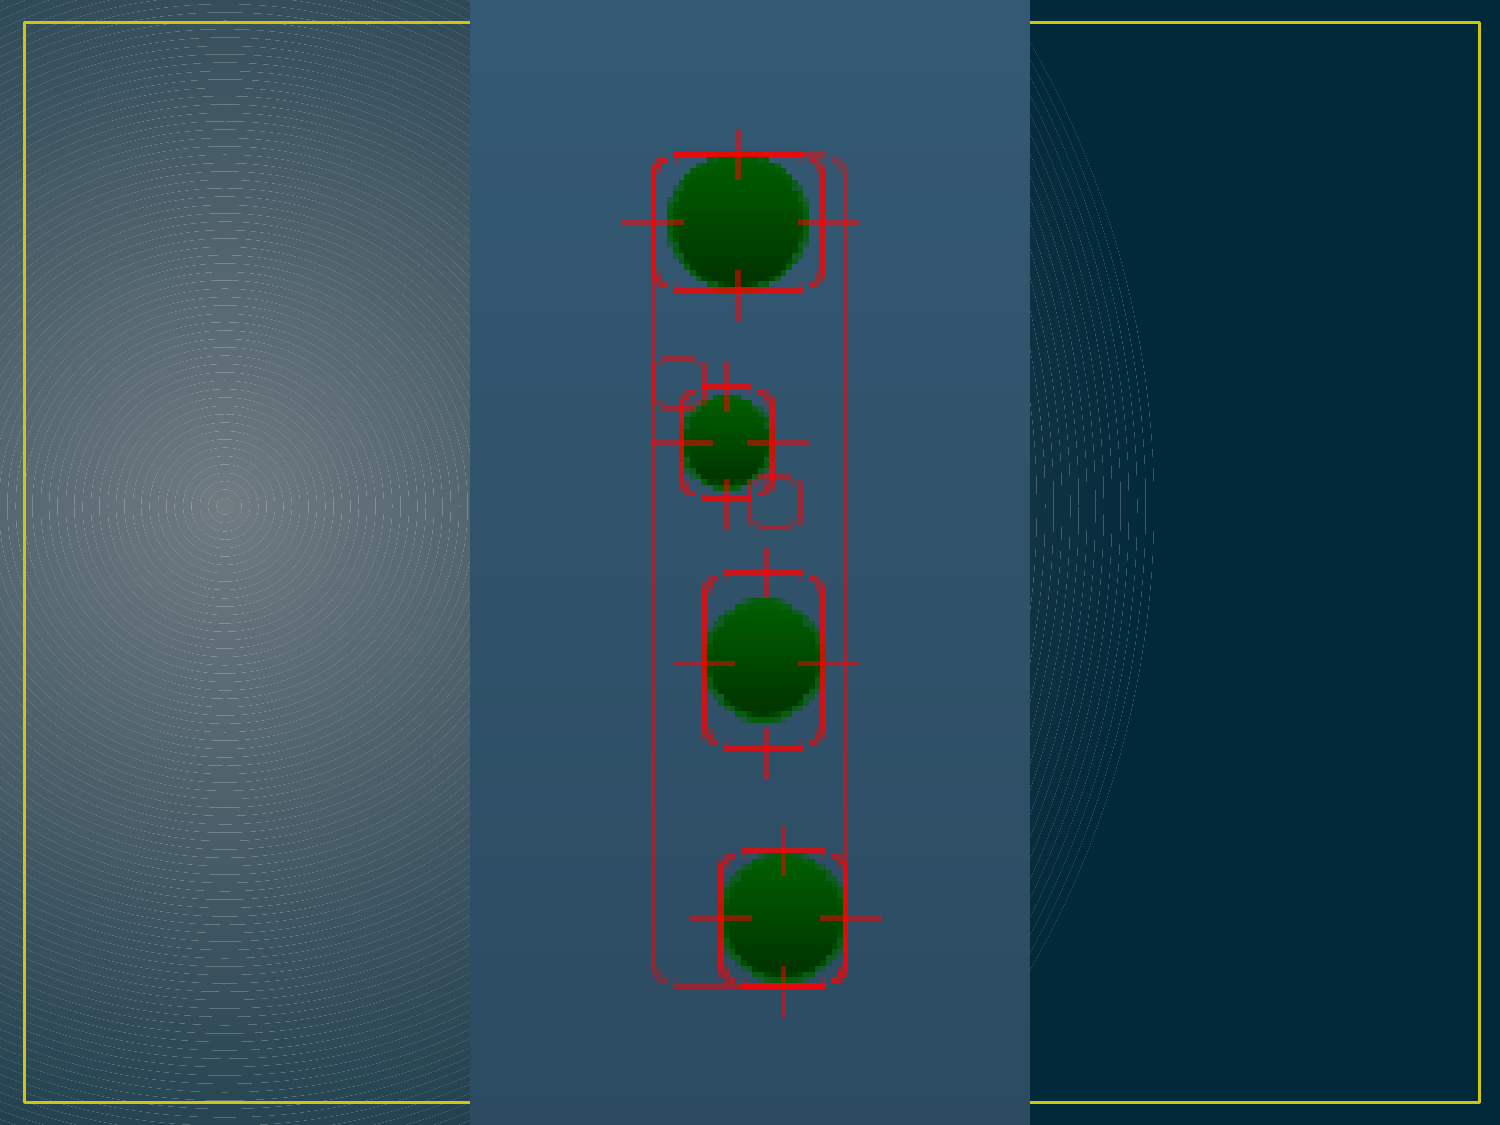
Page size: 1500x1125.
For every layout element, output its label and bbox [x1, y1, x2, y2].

picture [1031, 880, 1040, 912]
picture [1031, 100, 1040, 132]
picture [469, 0, 1030, 1125]
